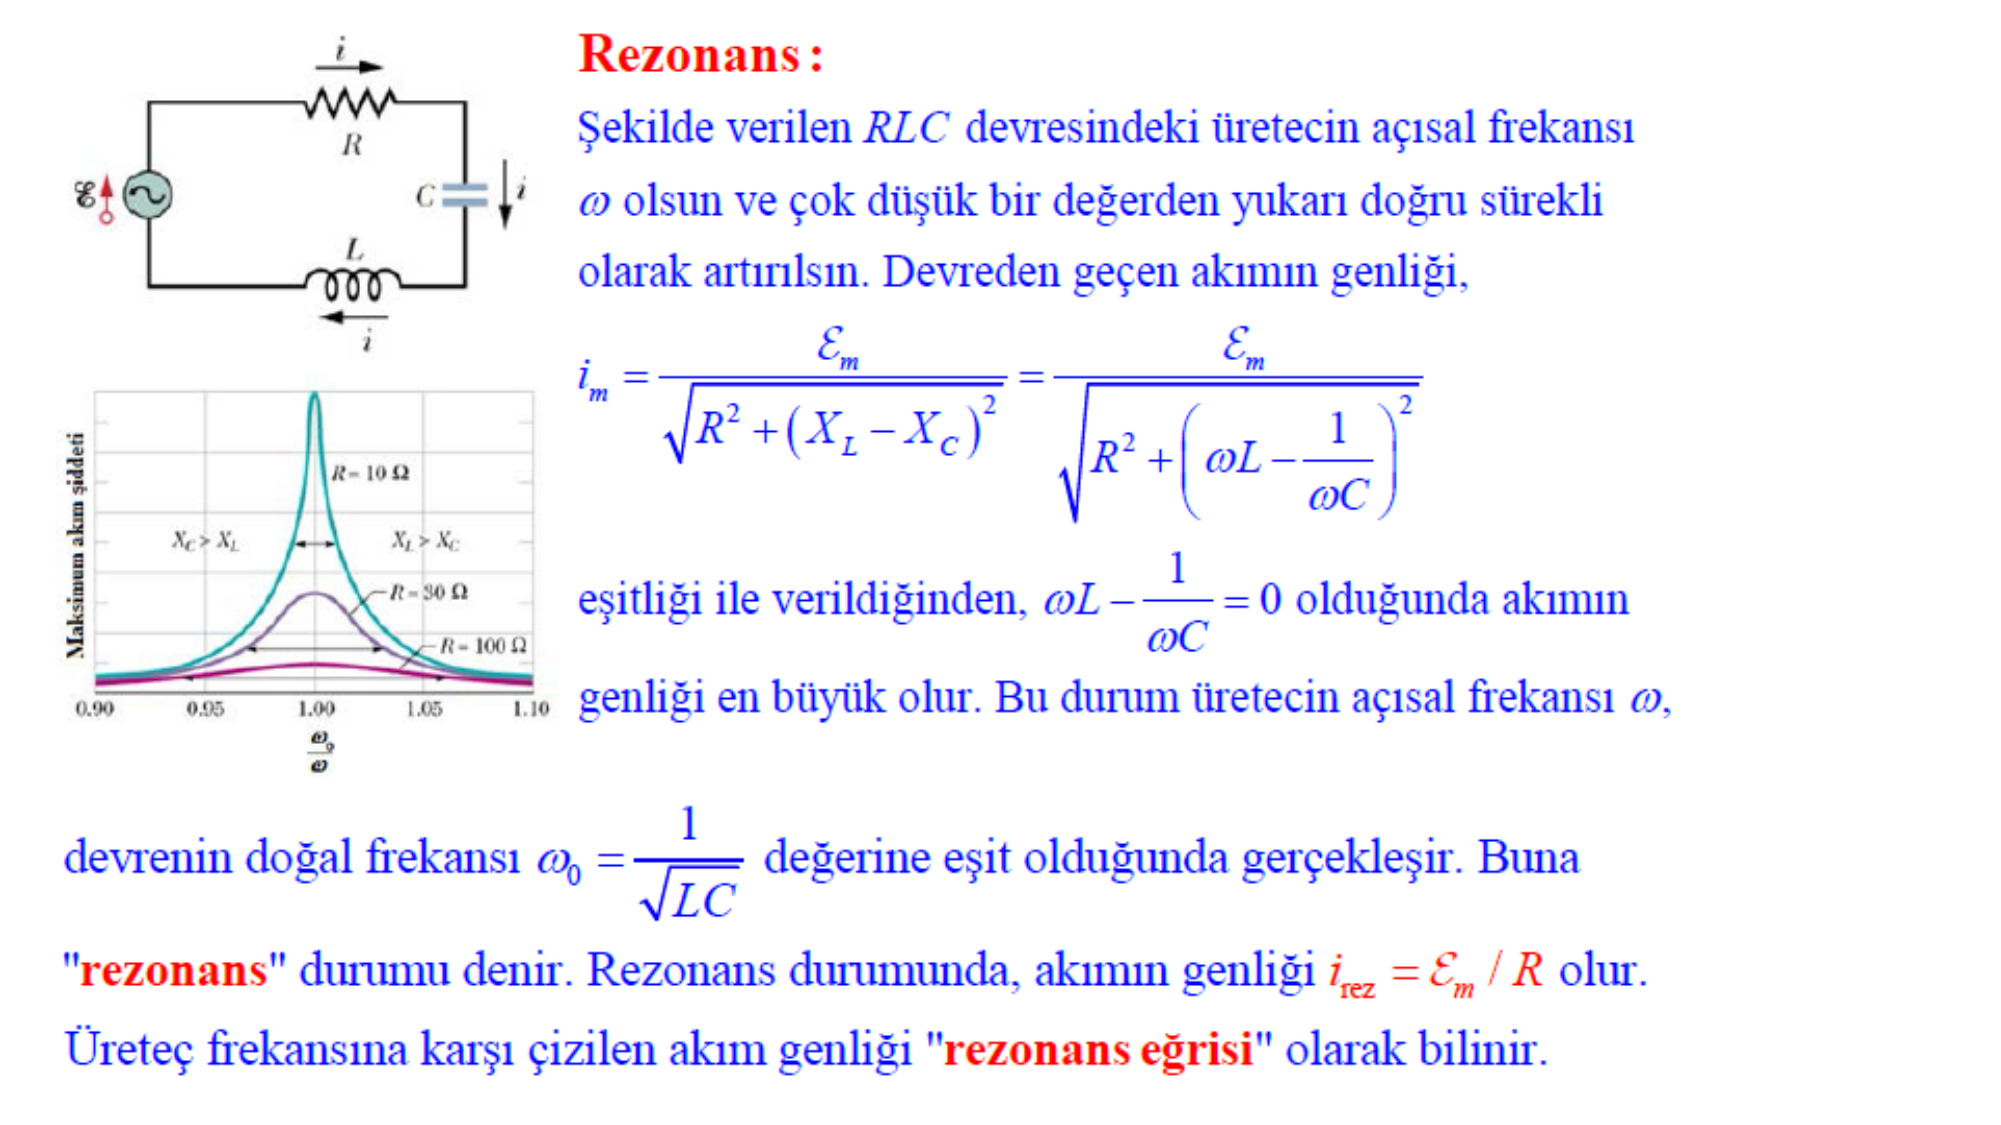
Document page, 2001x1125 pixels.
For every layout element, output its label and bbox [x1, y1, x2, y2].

list [40, 0, 1692, 1125]
